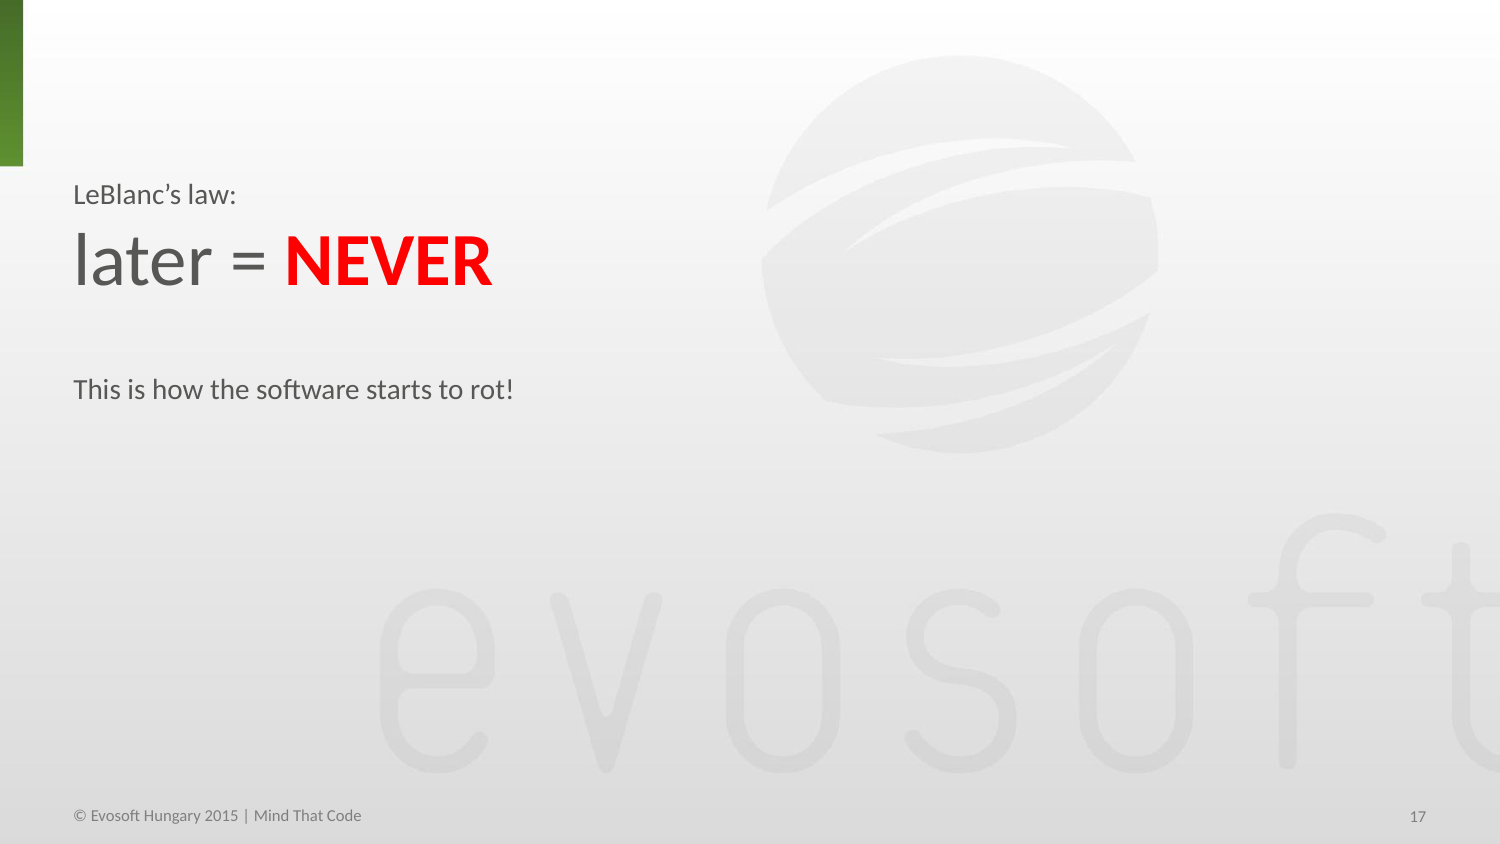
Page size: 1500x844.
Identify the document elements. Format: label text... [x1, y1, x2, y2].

picture [0, 0, 1500, 844]
list LeBlanc’s law: later = NEVER This is how the software starts to rot! [73, 168, 1427, 786]
